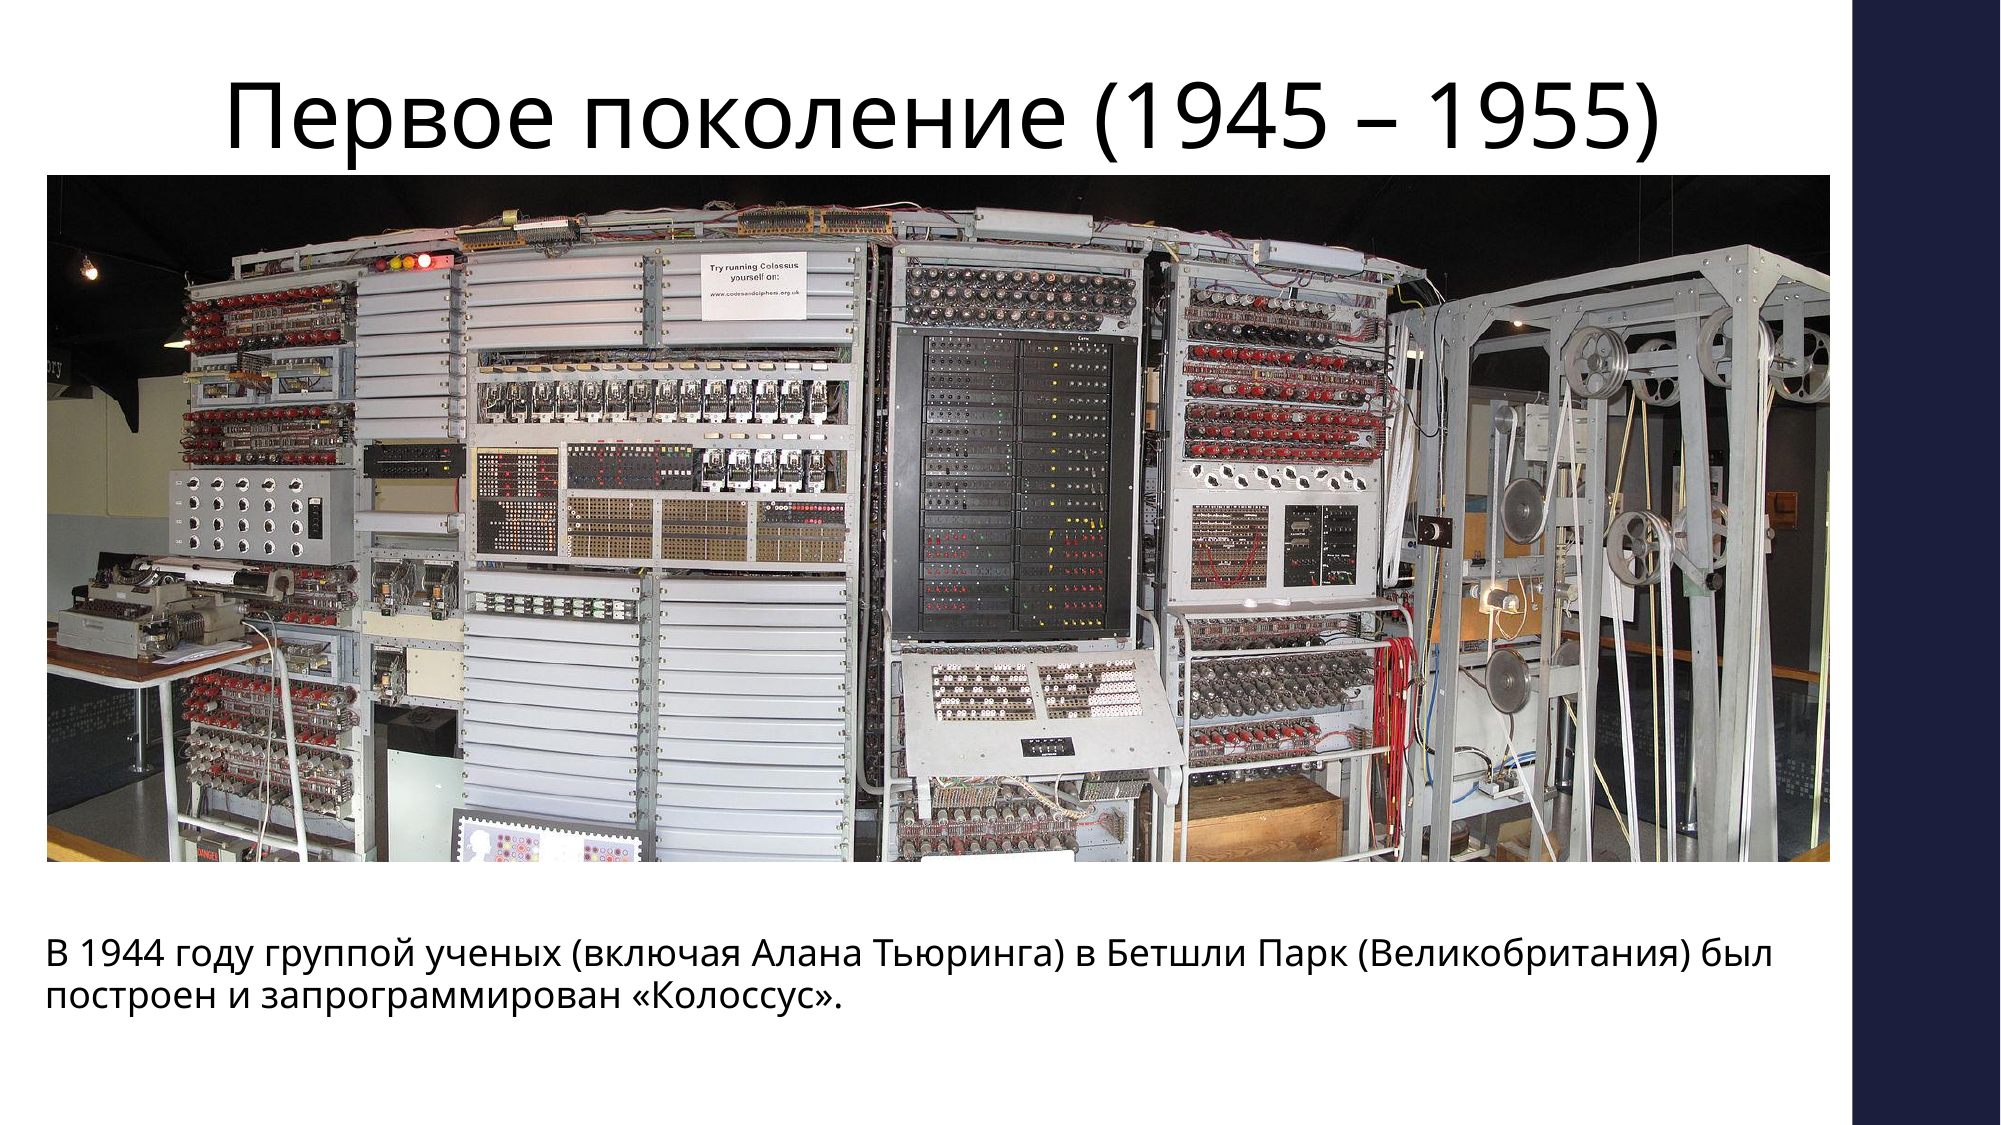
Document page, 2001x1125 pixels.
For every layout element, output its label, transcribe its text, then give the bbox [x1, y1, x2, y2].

list В 1944 году группой ученых (включая Алана Тьюринга) в Бетшли Парк (Великобритания) был построен и запрограммирован «Колоссус». [29, 924, 1830, 1091]
title Первое поколение (1945 – 1955) [206, 60, 1797, 174]
picture [47, 175, 1830, 862]
